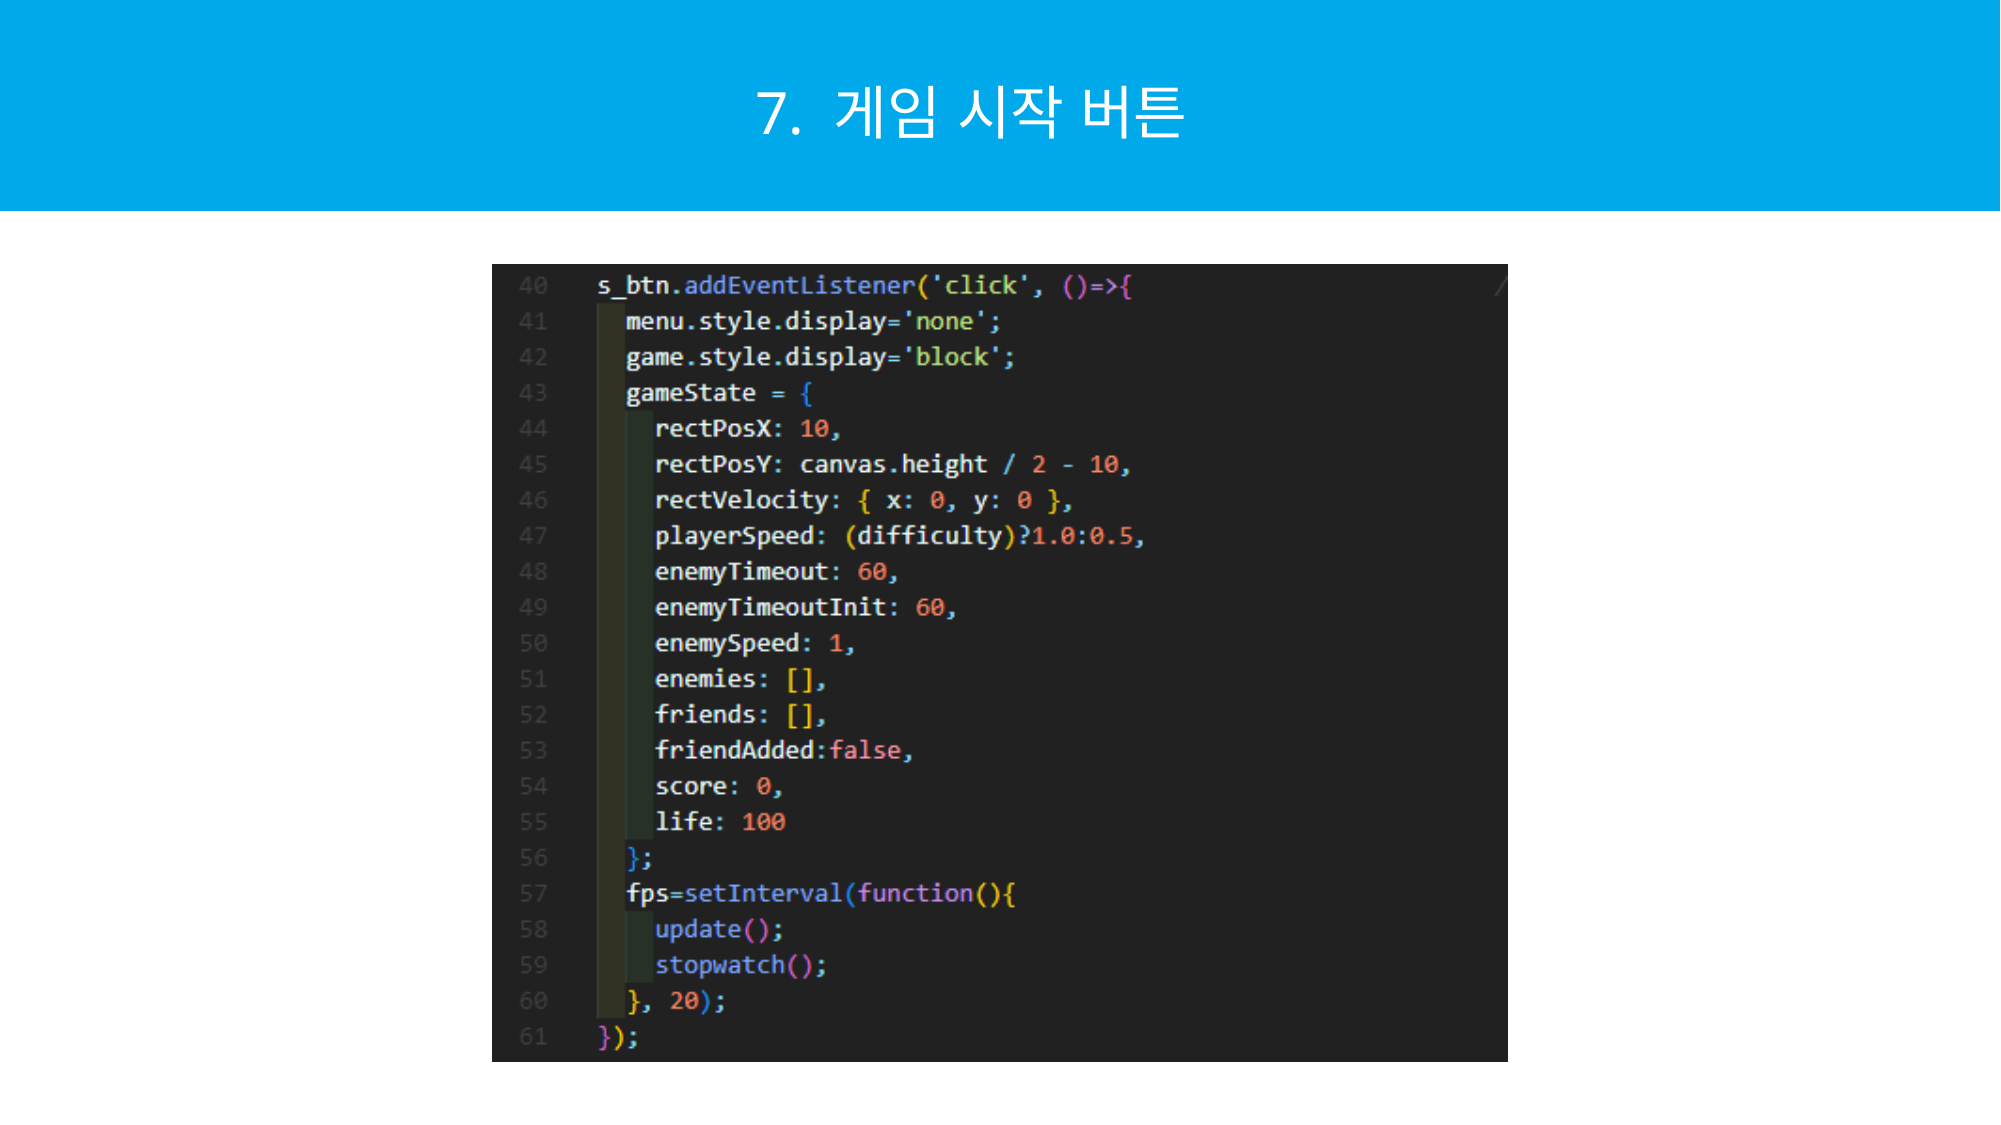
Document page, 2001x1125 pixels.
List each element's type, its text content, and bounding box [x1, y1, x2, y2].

text_box [0, 0, 2000, 212]
picture [492, 264, 1508, 1062]
text_box 7. 게임 시작 버튼 [741, 68, 1203, 154]
